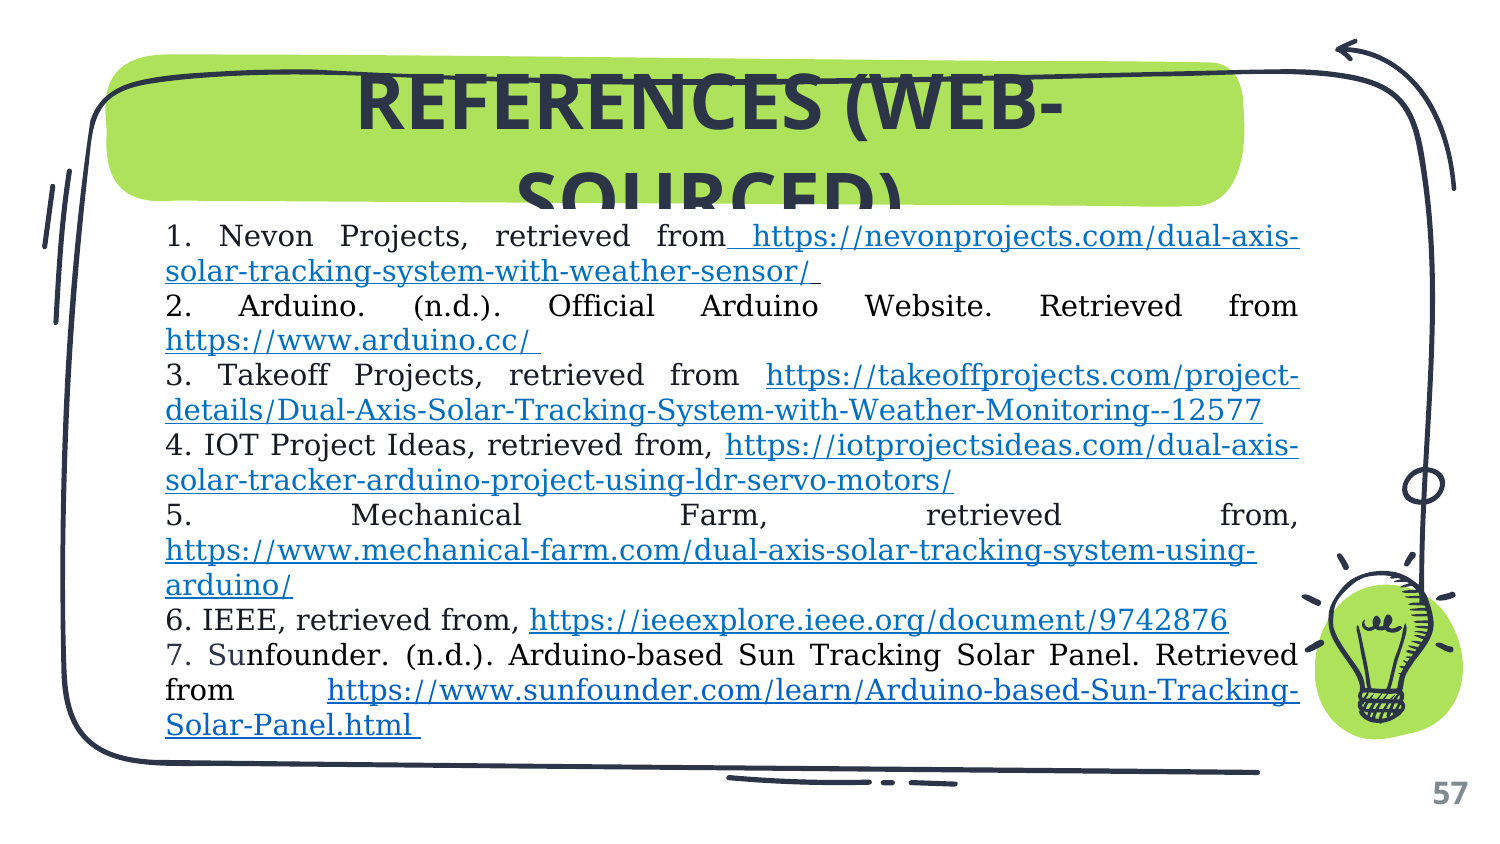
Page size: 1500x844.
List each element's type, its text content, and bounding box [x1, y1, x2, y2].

title REFERENCES (WEB-SOURCED) [144, 112, 1200, 178]
text_box [1337, 553, 1349, 571]
text_box [1301, 594, 1322, 606]
text_box 1. Nevon Projects, retrieved from https://nevonprojects.com/dual-axis-solar-tracking-system-with-weather-sensor/ 2. Arduino. (n.d.). Official Arduino Website. Retrieved from https://www.arduino.cc/ 3. Takeoff Projects, retrieved from https://takeoffprojects.com/project-details/Dual-Axis-Solar-Tracking-System-with-Weather-Monitoring--12577 4. IOT Project Ideas, retrieved from, https://iotprojectsideas.com/dual-axis-solar-tracker-arduino-project-using-ldr-servo-motors/ 5. Mechanical Farm, retrieved from, https://www.mechanical-farm.com/dual-axis-solar-tracking-system-using-arduino/ 6. IEEE, retrieved from, https://ieeexplore.ieee.org/document/9742876 7. Sunfounder. (n.d.). Arduino-based Sun Tracking Solar Panel. Retrieved from https://www.sunfounder.com/learn/Arduino-based-Sun-Tracking-Solar-Panel.html [149, 209, 1315, 745]
text_box [1304, 639, 1325, 653]
text_box [1435, 642, 1454, 653]
text_box [1328, 570, 1434, 724]
slide_number 57 [1378, 769, 1469, 820]
text_box [1403, 551, 1416, 567]
text_box [1436, 591, 1456, 601]
